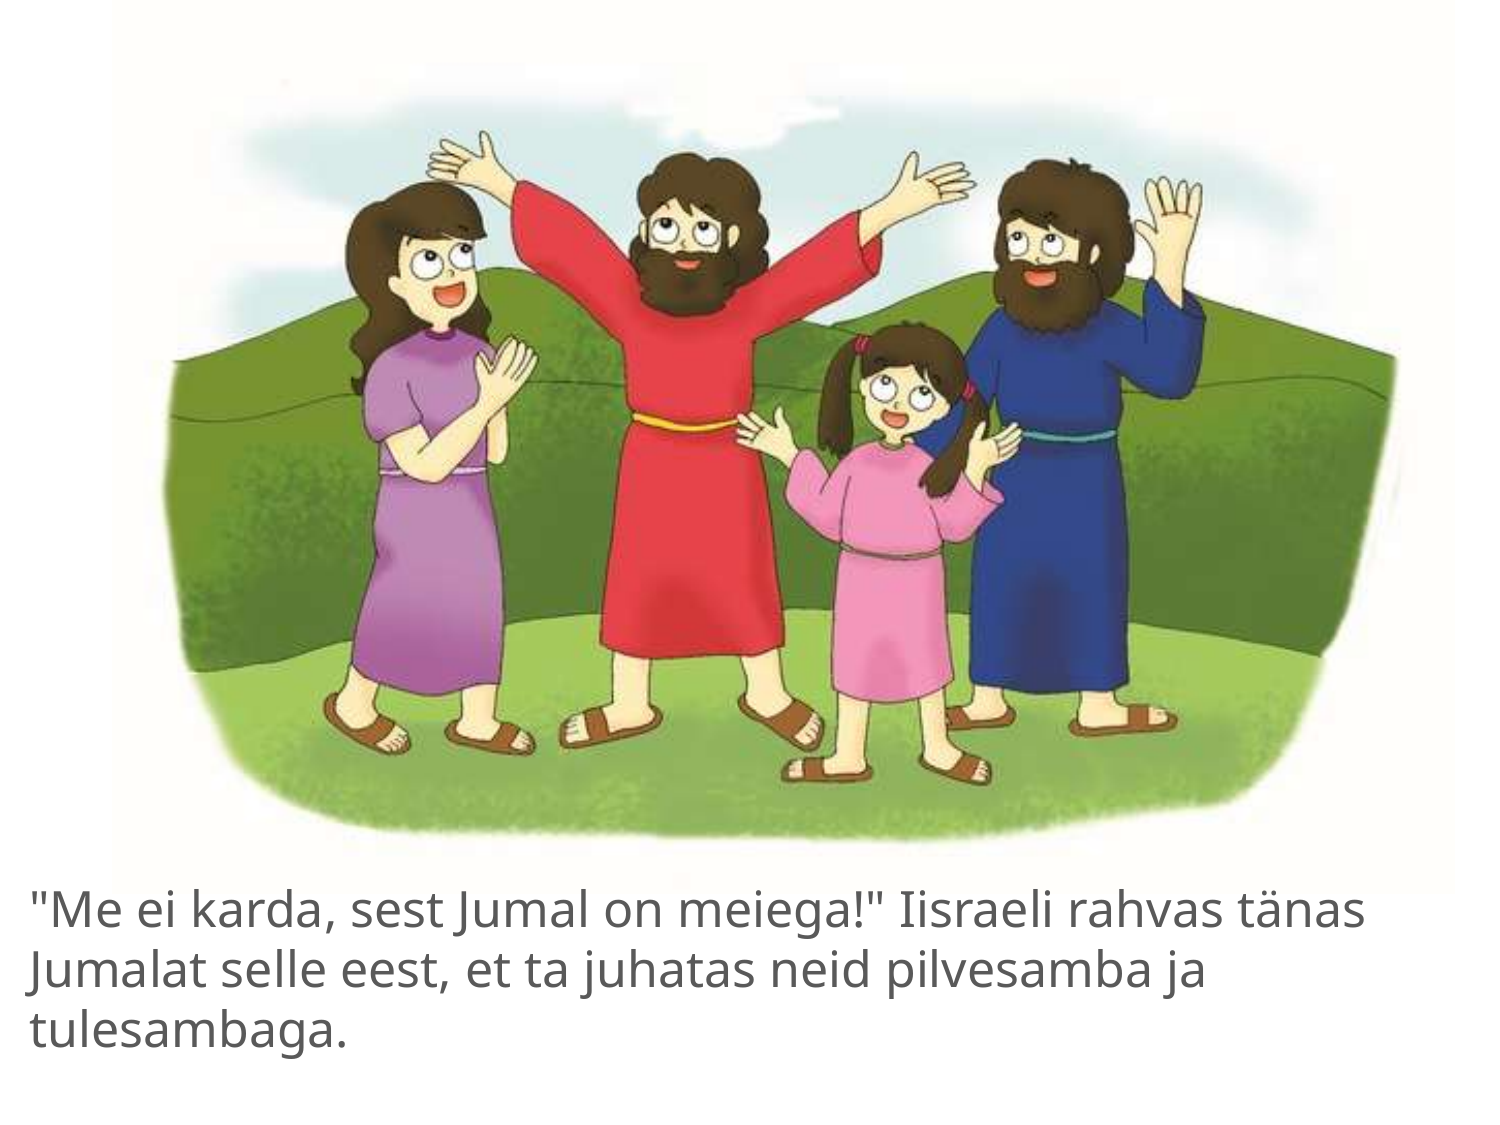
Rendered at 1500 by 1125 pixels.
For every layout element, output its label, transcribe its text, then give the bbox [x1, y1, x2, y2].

text_box "Me ei karda, sest Jumal on meiega!" Iisraeli rahvas tänas Jumalat selle eest, et ta juhatas neid pilvesamba ja tulesambaga. [14, 869, 1486, 1065]
picture [111, 0, 1455, 894]
